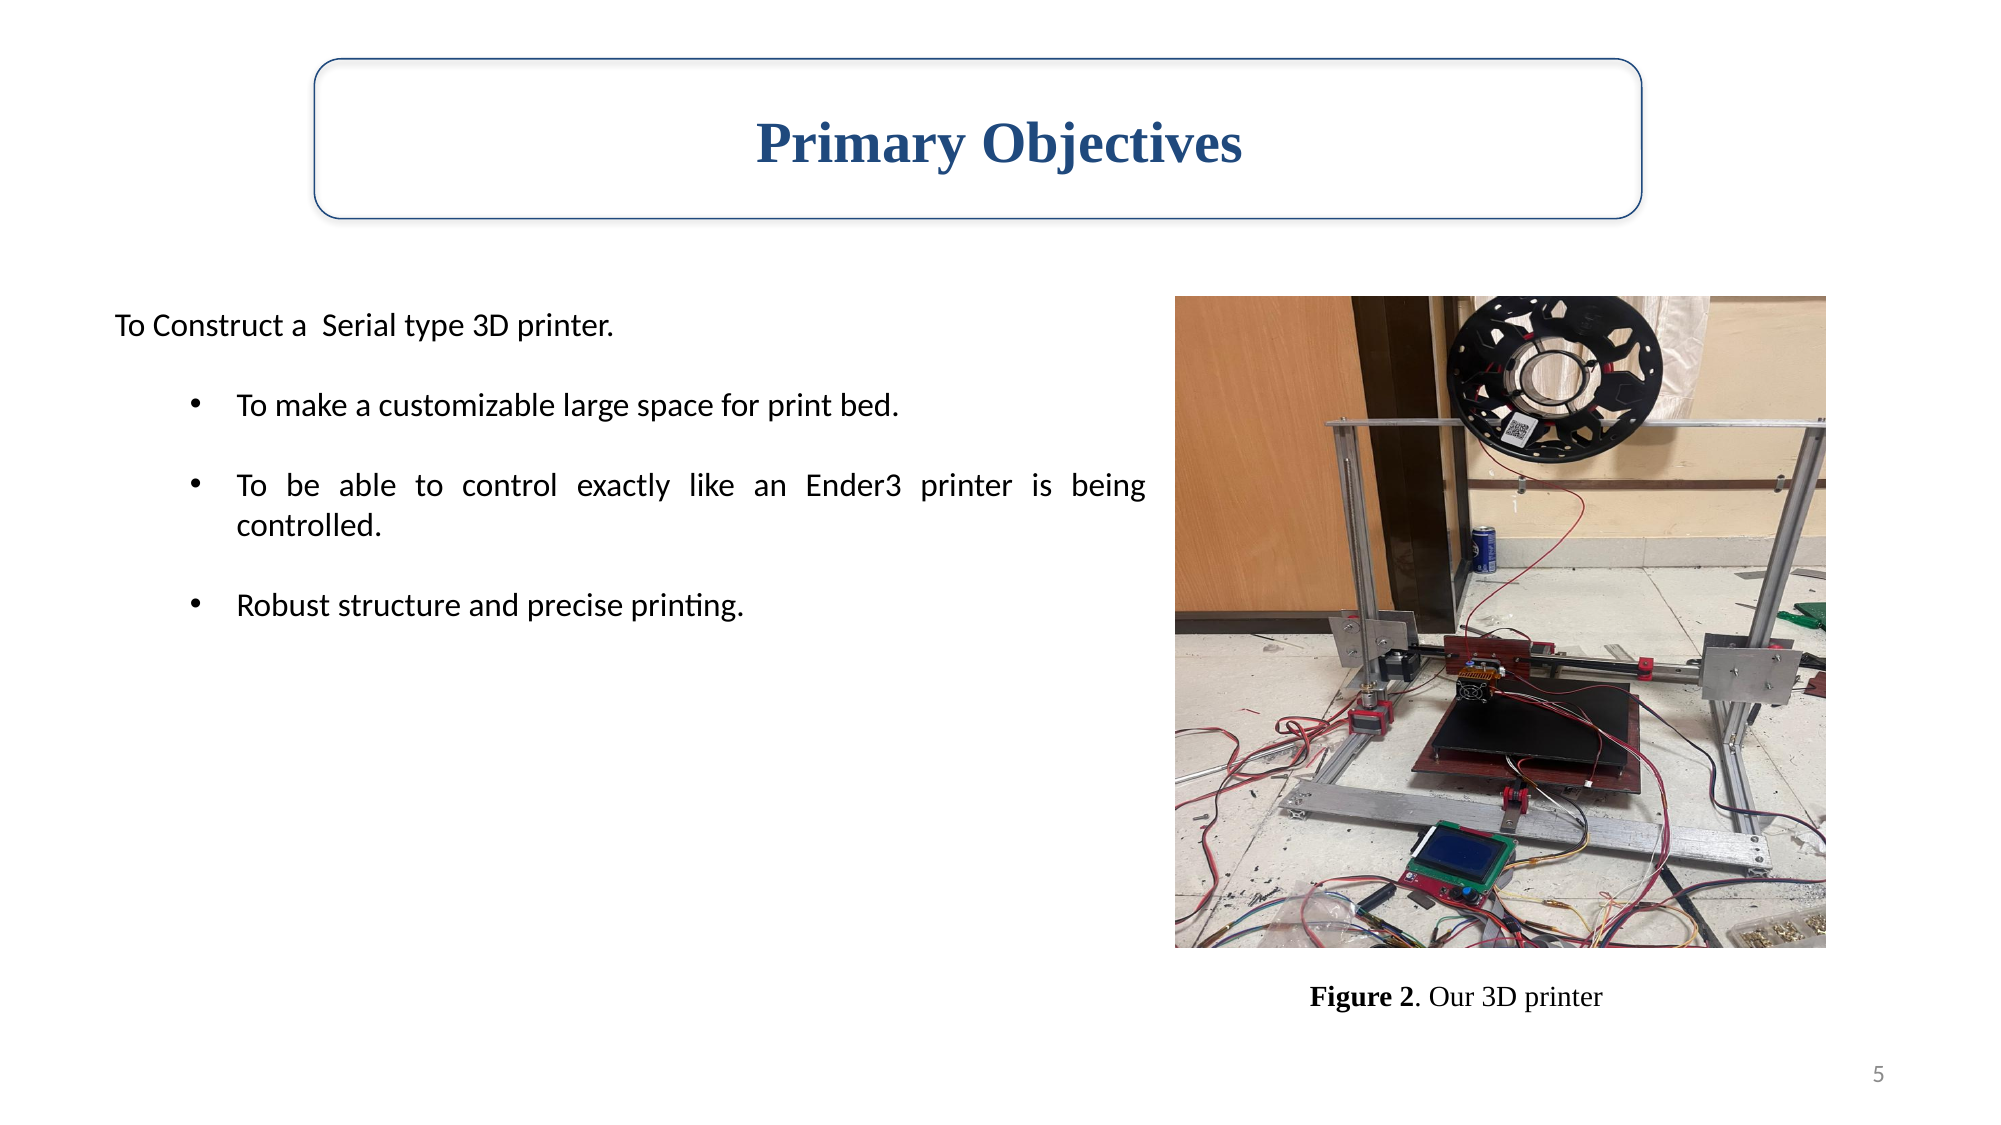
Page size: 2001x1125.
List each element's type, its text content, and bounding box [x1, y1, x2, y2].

title Primary Objectives [99, 45, 1900, 233]
text_box [313, 57, 1643, 220]
text_box To Construct a Serial type 3D printer. To make a customizable large space for print bed. To be able to control exactly like an Ender3 printer is being controlled. Robust structure and precise printing. [99, 296, 1163, 671]
picture [1174, 296, 1826, 948]
slide_number 5 [1433, 1042, 1900, 1103]
text_box Figure 2. Our 3D printer [1175, 969, 1738, 1020]
